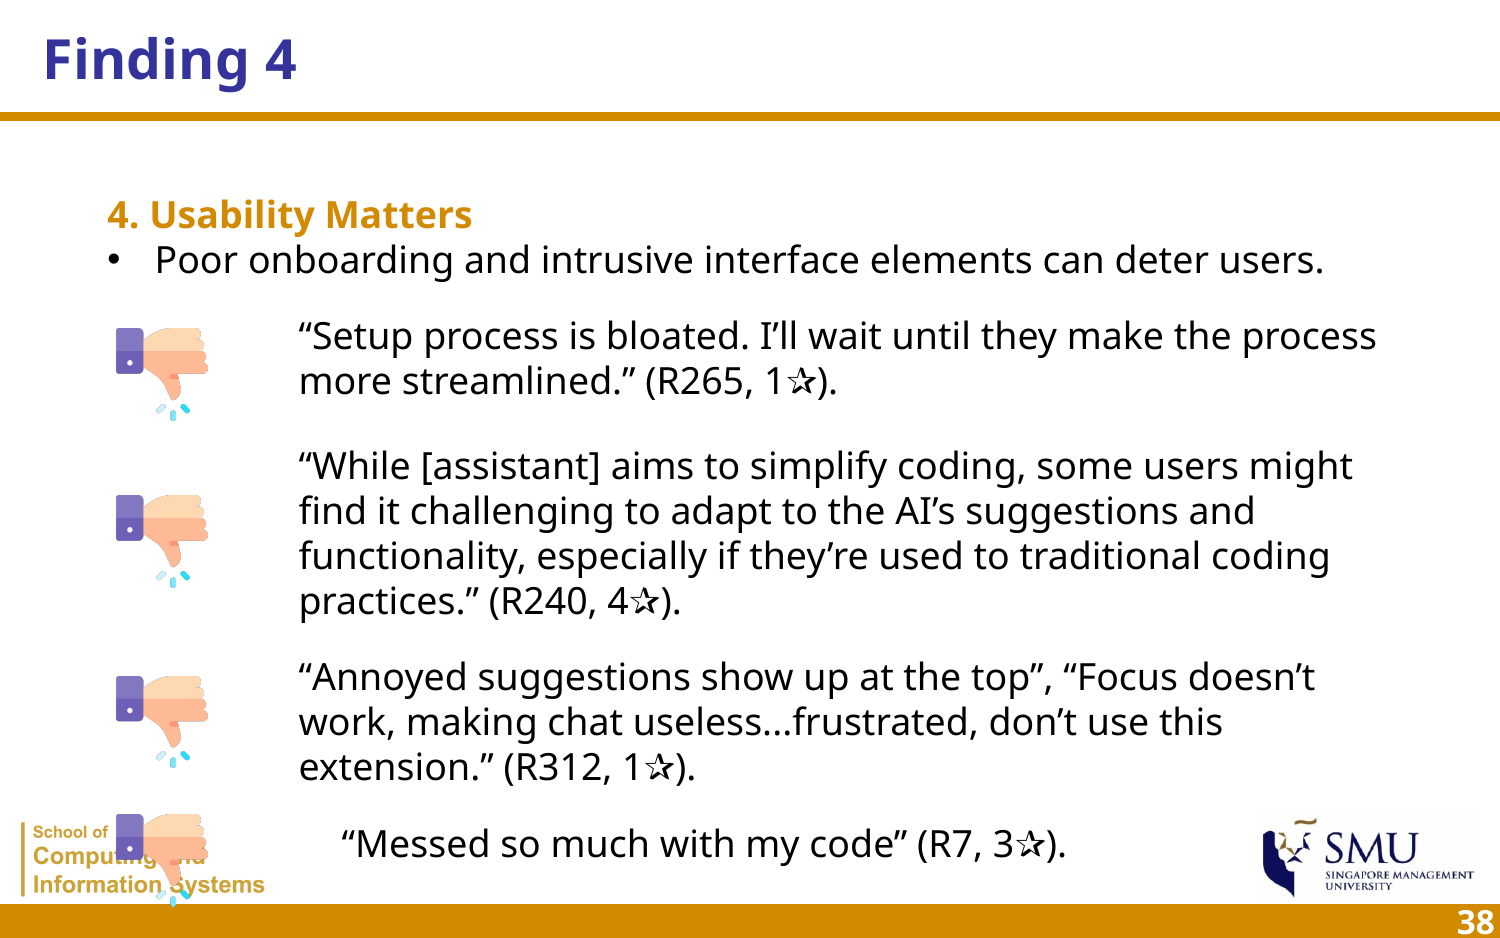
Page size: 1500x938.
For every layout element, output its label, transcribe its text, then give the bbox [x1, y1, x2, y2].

picture [1259, 811, 1477, 902]
text_box “Messed so much with my code” (R7, 3✰). [326, 812, 1083, 873]
text_box 4. Usability Matters Poor onboarding and intrusive interface elements can deter users. [92, 183, 1423, 289]
text_box “While [assistant] aims to simplify coding, some users might find it challenging to adapt to the AI’s suggestions and functionality, especially if they’re used to traditional coding practices.” (R240, 4✰). [283, 434, 1423, 630]
picture [115, 675, 208, 769]
text_box “Setup process is bloated. I’ll wait until they make the process more streamlined.” (R265, 1✰). [283, 304, 1423, 410]
title Finding 4 [27, 15, 1103, 99]
text_box “Annoyed suggestions show up at the top”, “Focus doesn’t work, making chat useless...frustrated, don’t use this extension.” (R312, 1✰). [283, 645, 1423, 796]
picture [16, 814, 271, 907]
picture [115, 495, 208, 588]
slide_number 38 [1297, 893, 1500, 925]
picture [115, 328, 208, 421]
